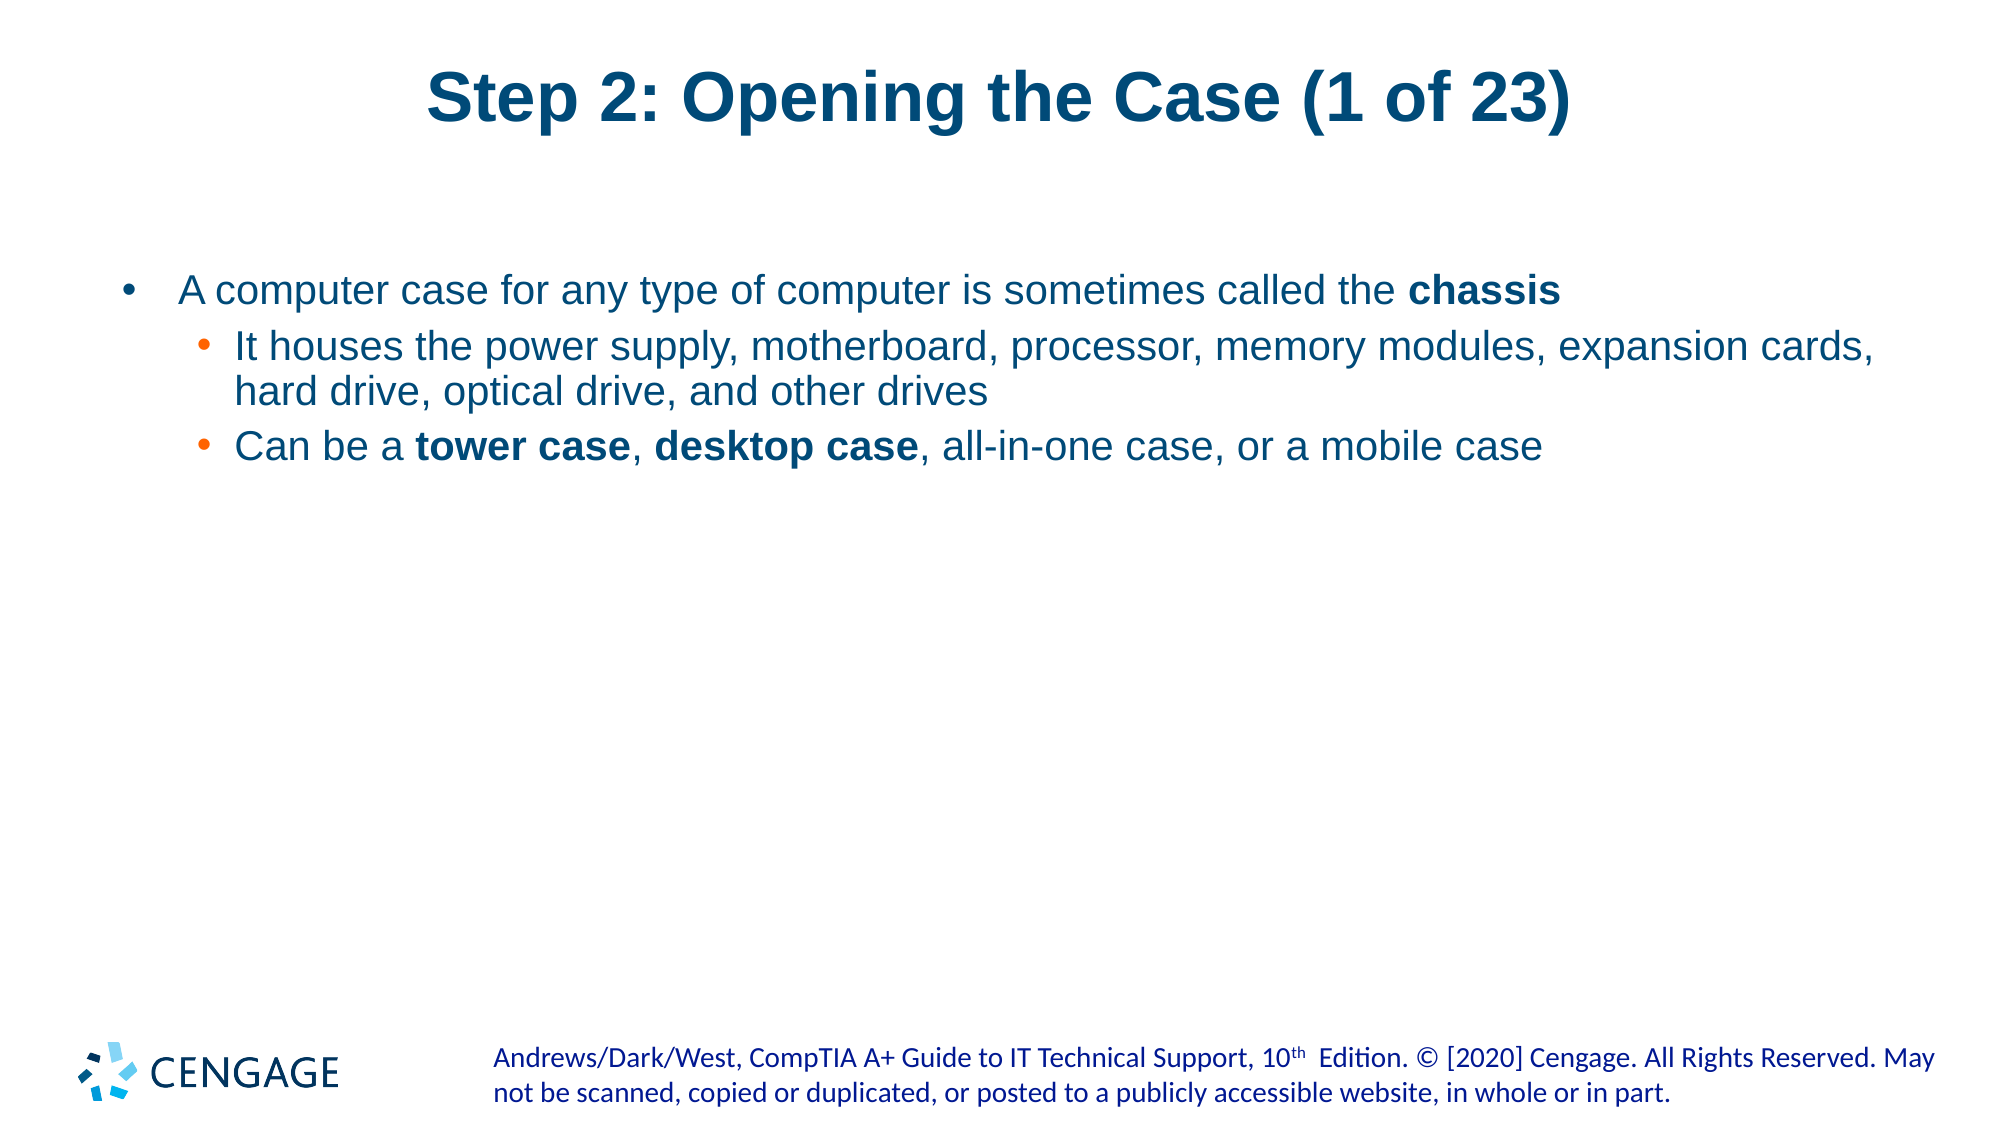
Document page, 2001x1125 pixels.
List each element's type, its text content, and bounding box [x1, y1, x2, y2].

list A computer case for any type of computer is sometimes called the chassis It houses the power supply, motherboard, processor, memory modules, expansion cards, hard drive, optical drive, and other drives Can be a tower case, desktop case, all-in-one case, or a mobile case [121, 268, 1880, 990]
picture [78, 1042, 338, 1101]
title Step 2: Opening the Case (1 of 23) [137, 59, 1863, 171]
